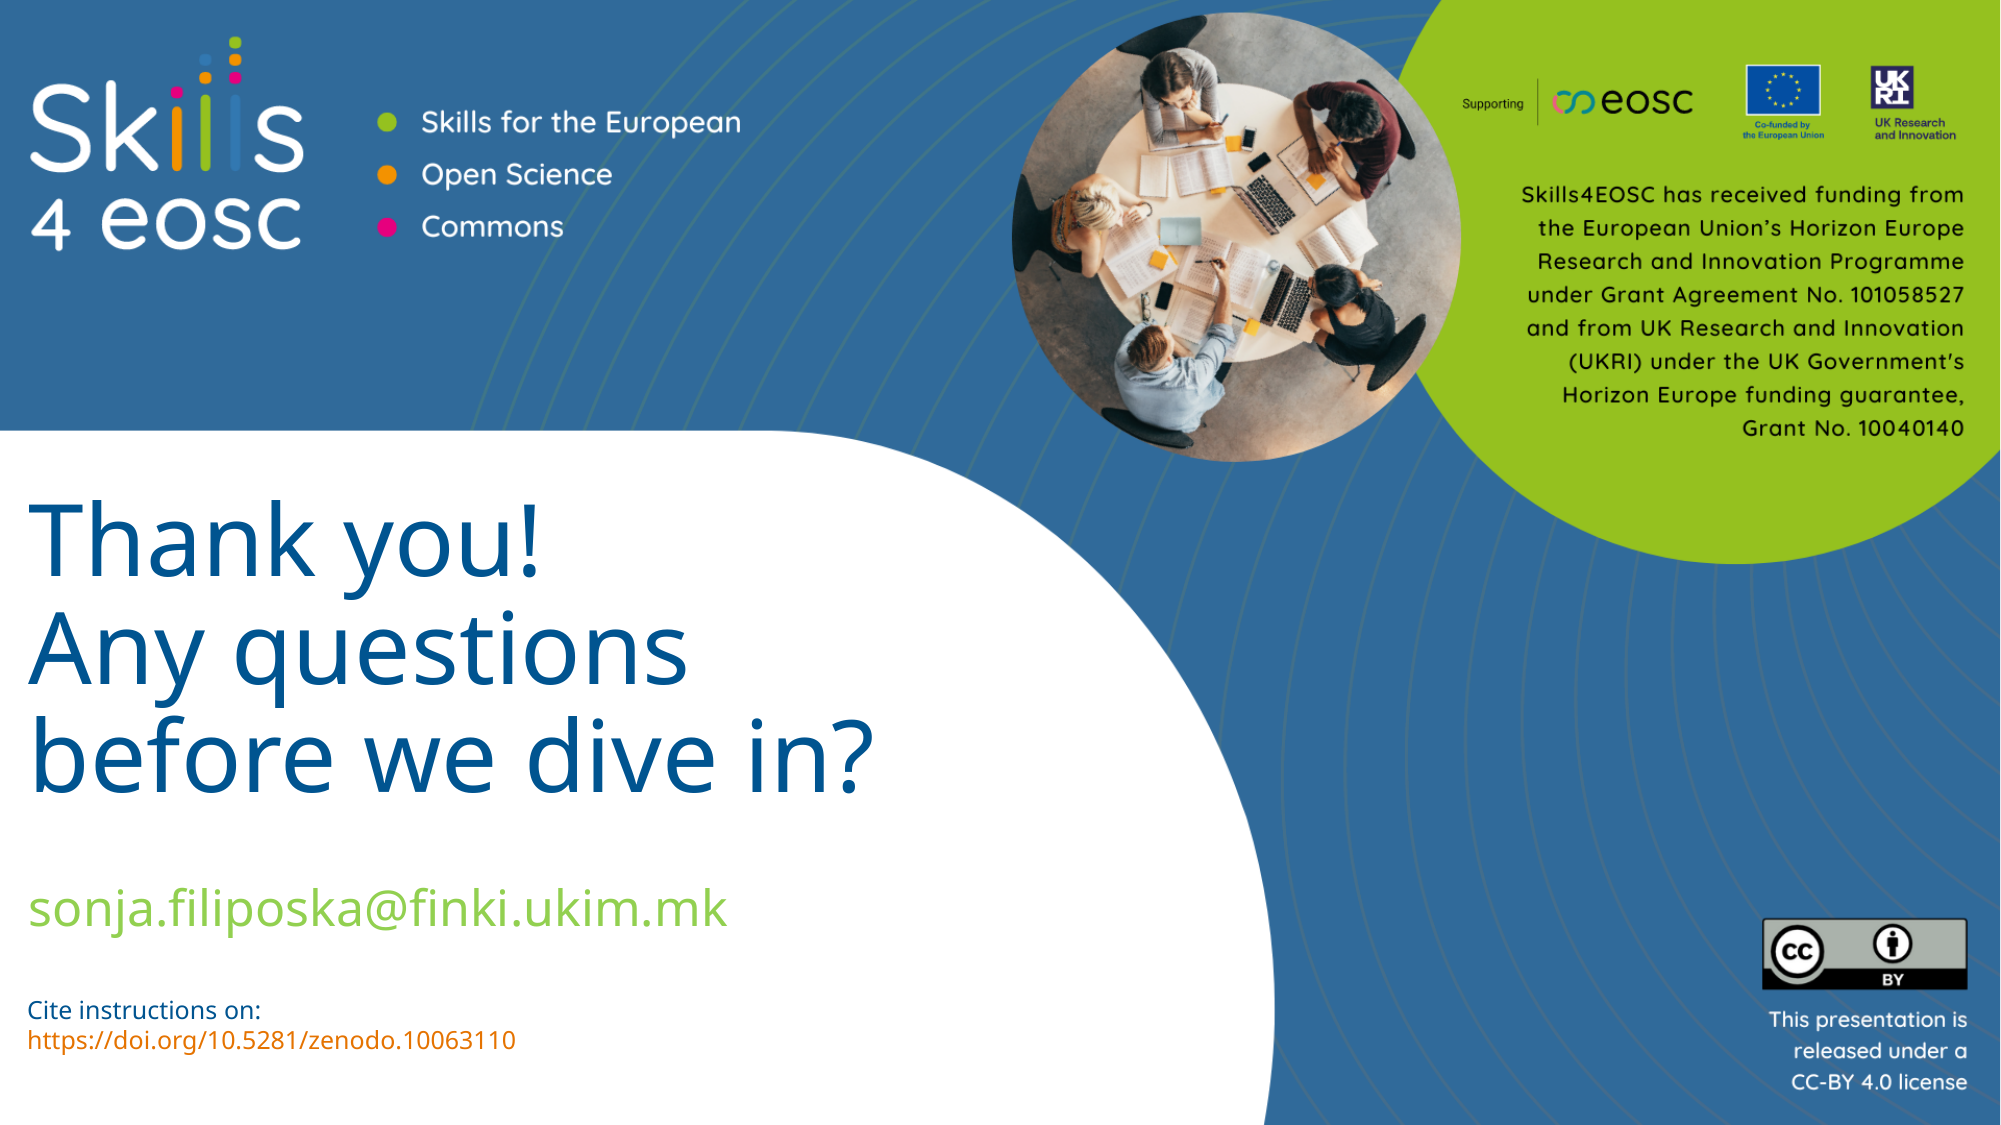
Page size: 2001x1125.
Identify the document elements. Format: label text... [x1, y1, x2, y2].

list sonja.filiposka@finki.ukim.mk [13, 795, 1024, 987]
picture [0, 0, 2001, 1125]
text_box Cite instructions on: https://doi.org/10.5281/zenodo.10063110 [12, 987, 1125, 1062]
title Thank you! Any questions before we dive in? [13, 482, 1024, 776]
